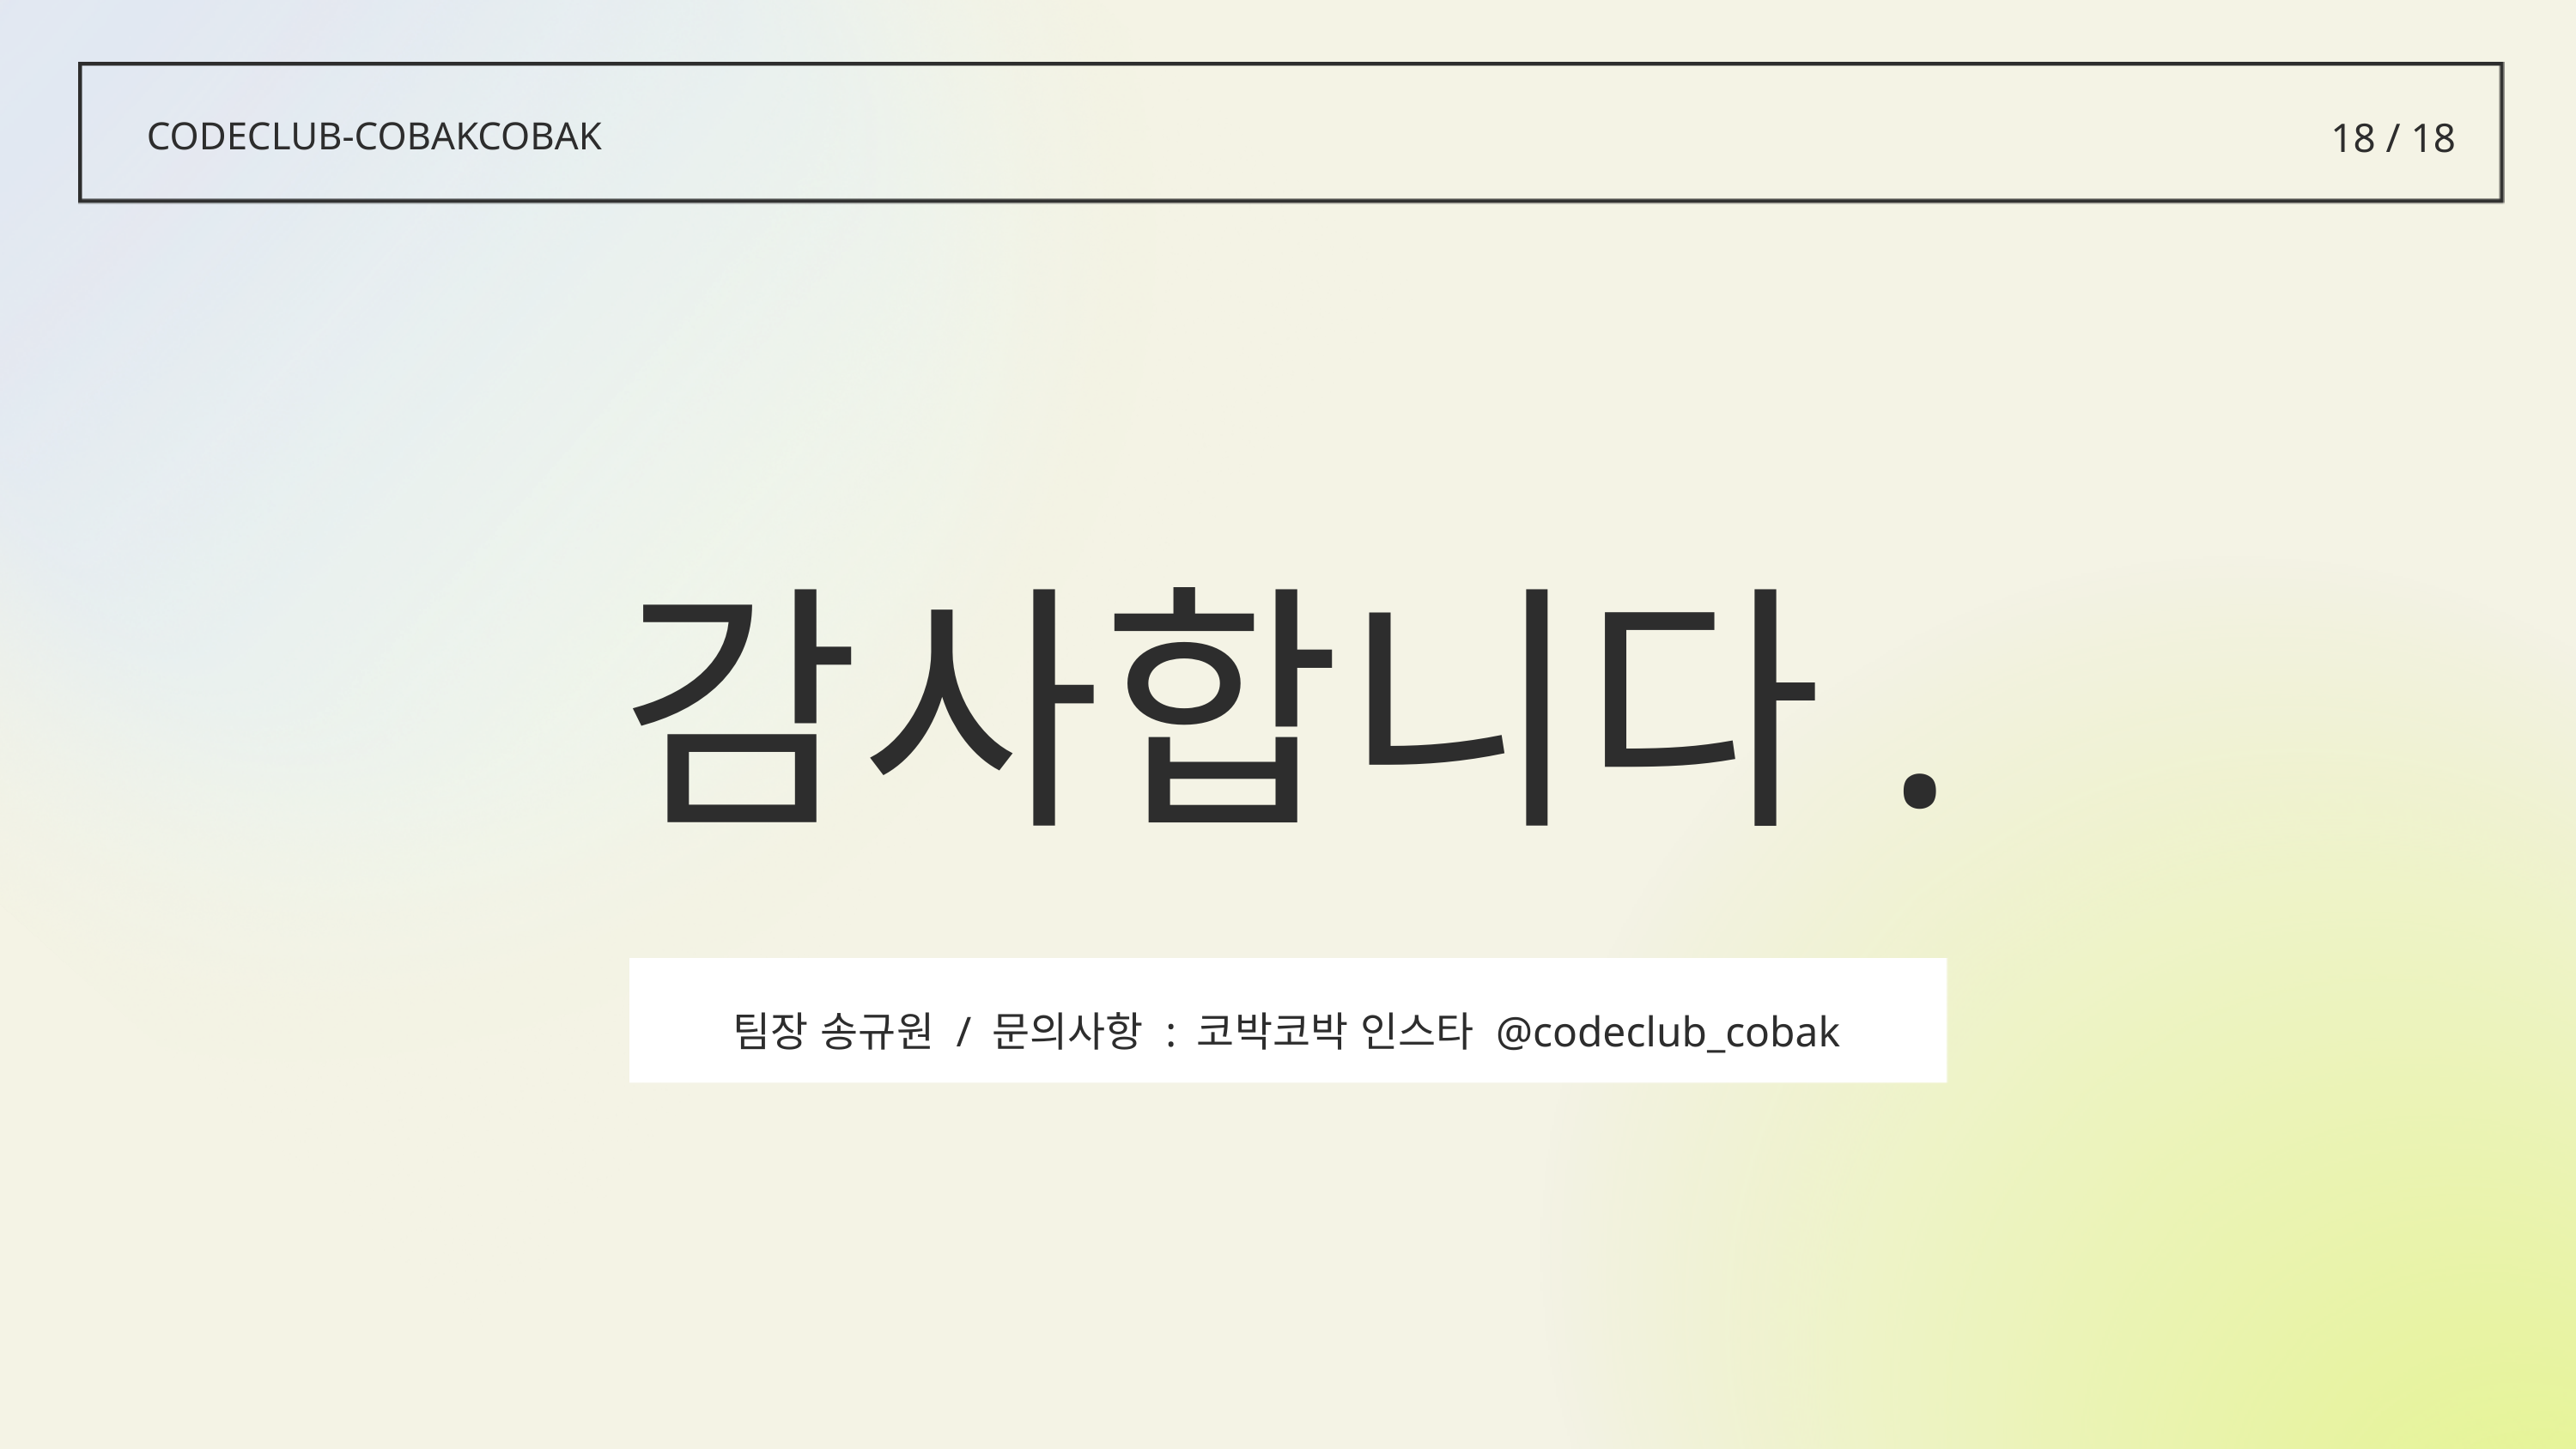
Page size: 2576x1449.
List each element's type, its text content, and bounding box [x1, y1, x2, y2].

picture [0, 0, 2576, 1449]
text_box 감사합니다. [1135, 532, 2165, 896]
